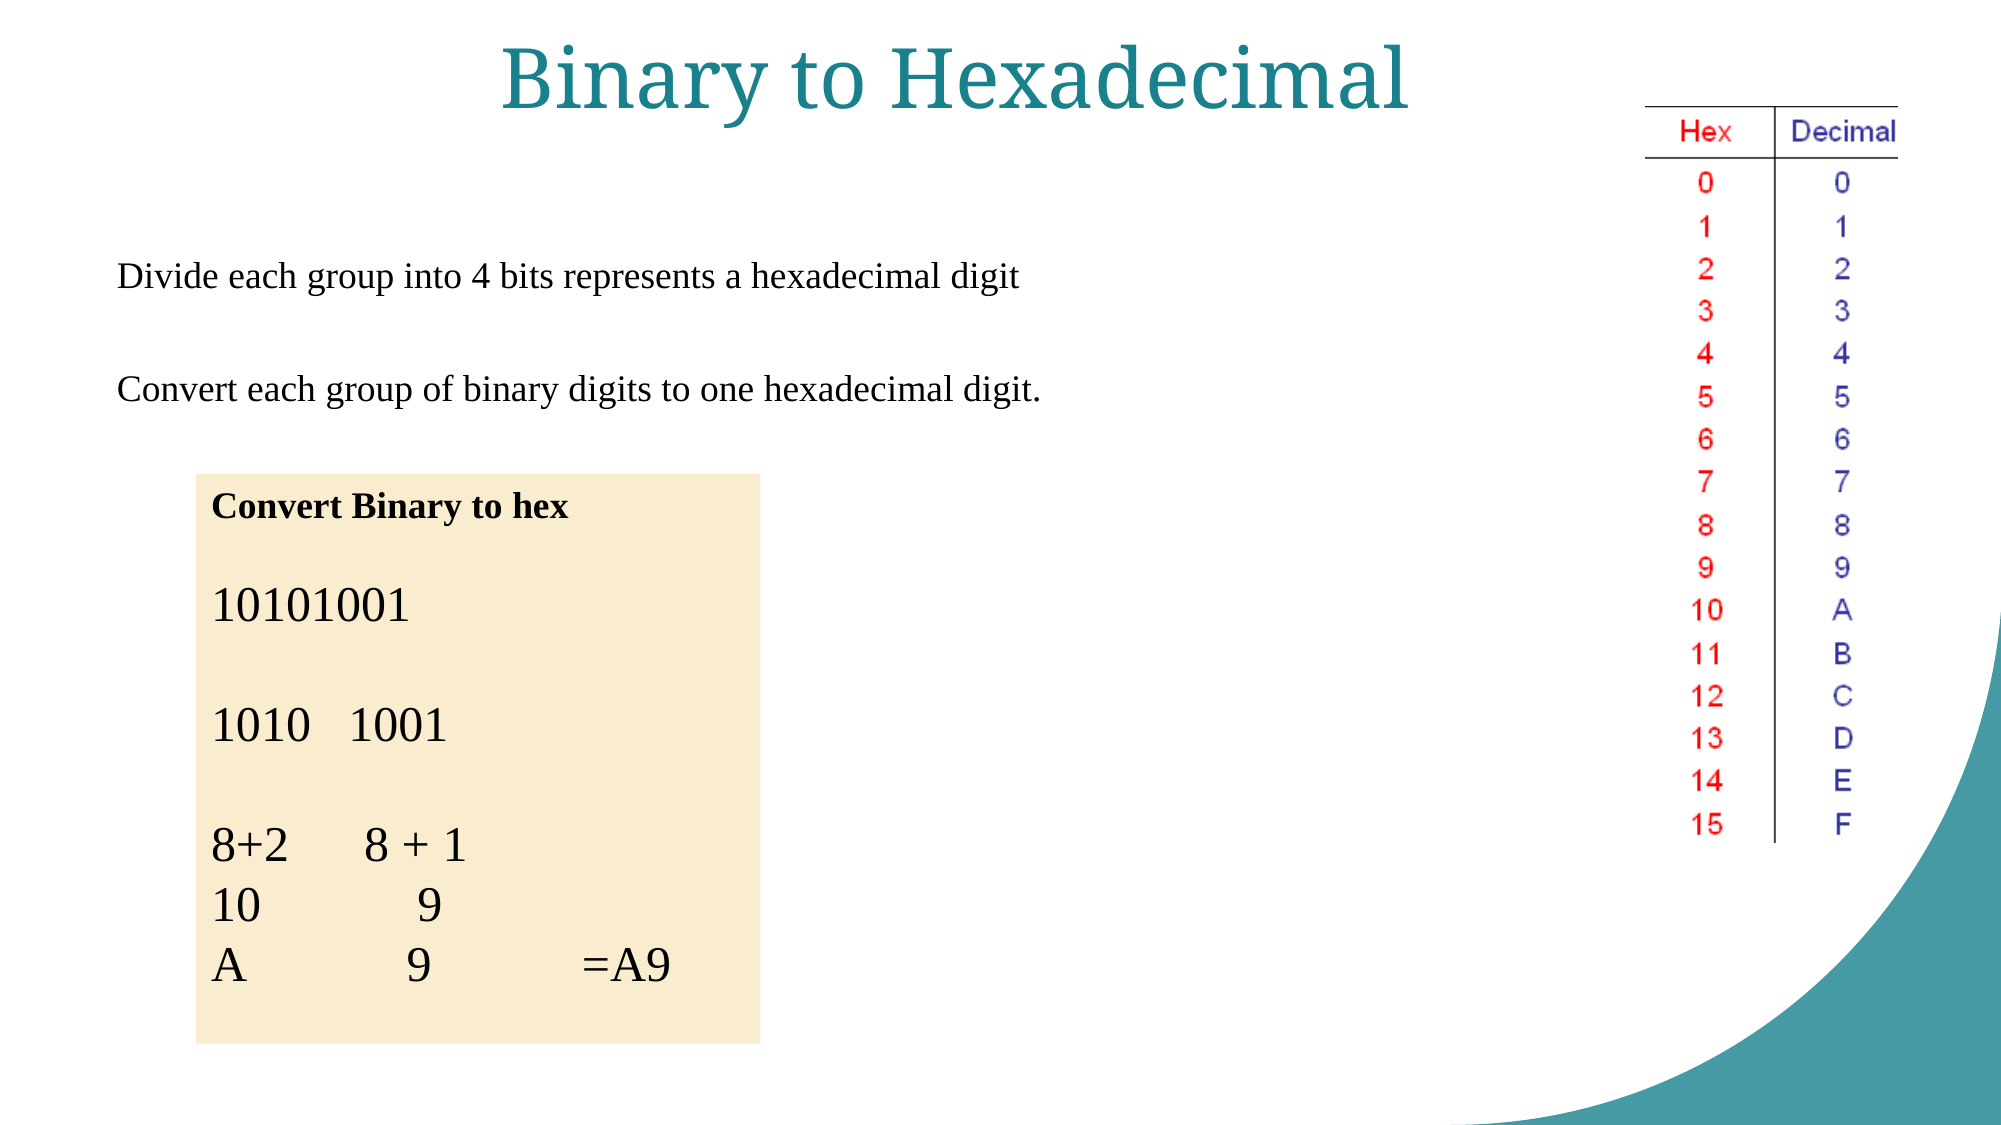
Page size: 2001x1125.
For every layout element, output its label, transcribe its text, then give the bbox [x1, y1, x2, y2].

title Binary to Hexadecimal [129, 0, 1803, 165]
picture [1645, 106, 1898, 843]
text_box Divide each group into 4 bits represents a hexadecimal digit Convert each group of binary digits to one hexadecimal digit. [102, 243, 1103, 416]
text_box Convert Binary to hex 10101001 1010 1001 8+2 8 + 1 9 A 9 =A9 [196, 474, 761, 1044]
